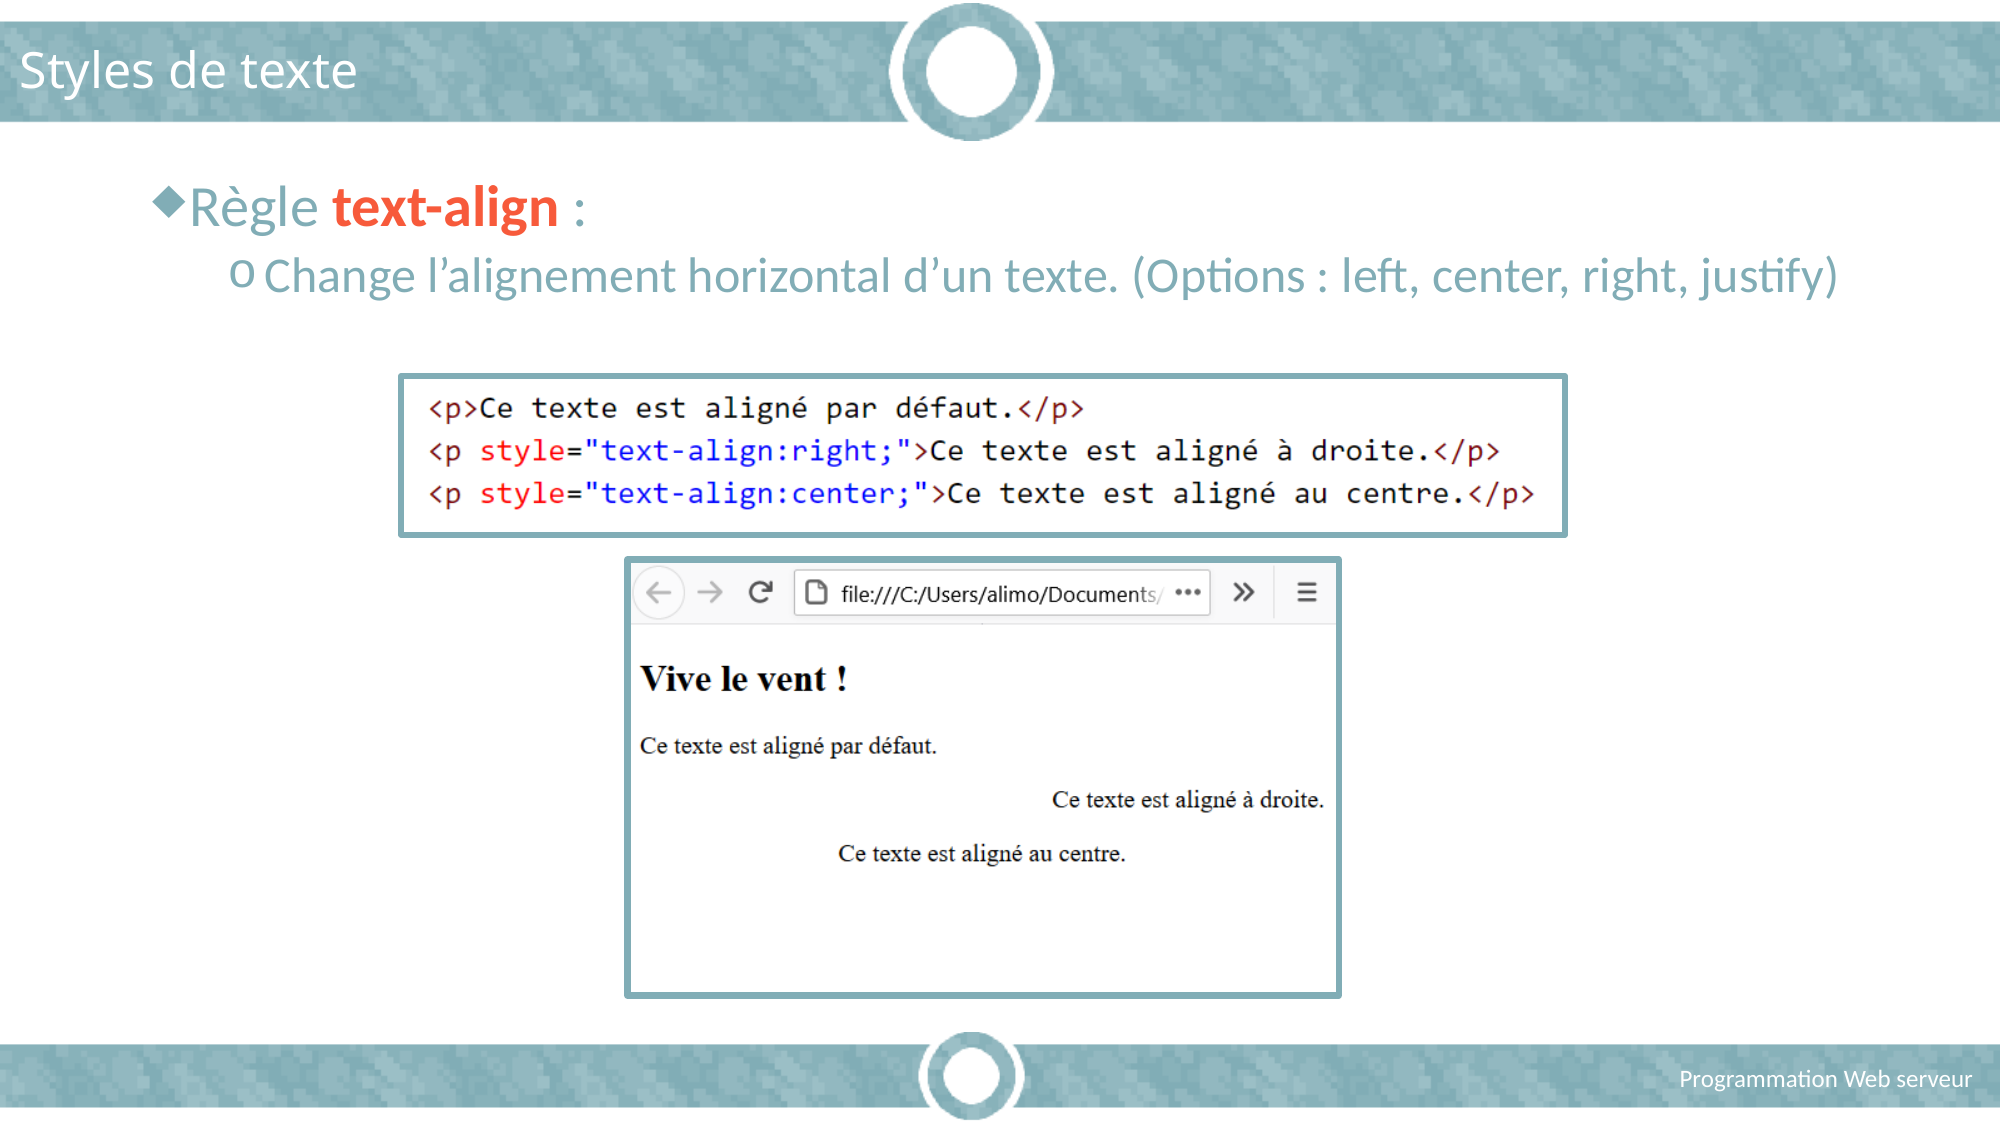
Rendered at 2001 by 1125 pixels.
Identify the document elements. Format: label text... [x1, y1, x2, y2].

list Règle text-align : Change l’alignement horizontal d’un texte. (Options : left, center, right, justify) [137, 168, 1863, 1014]
title Styles de texte [4, 22, 884, 123]
picture [0, 3, 2000, 141]
picture [630, 562, 1336, 993]
picture [404, 379, 1562, 532]
picture [0, 1032, 2000, 1122]
